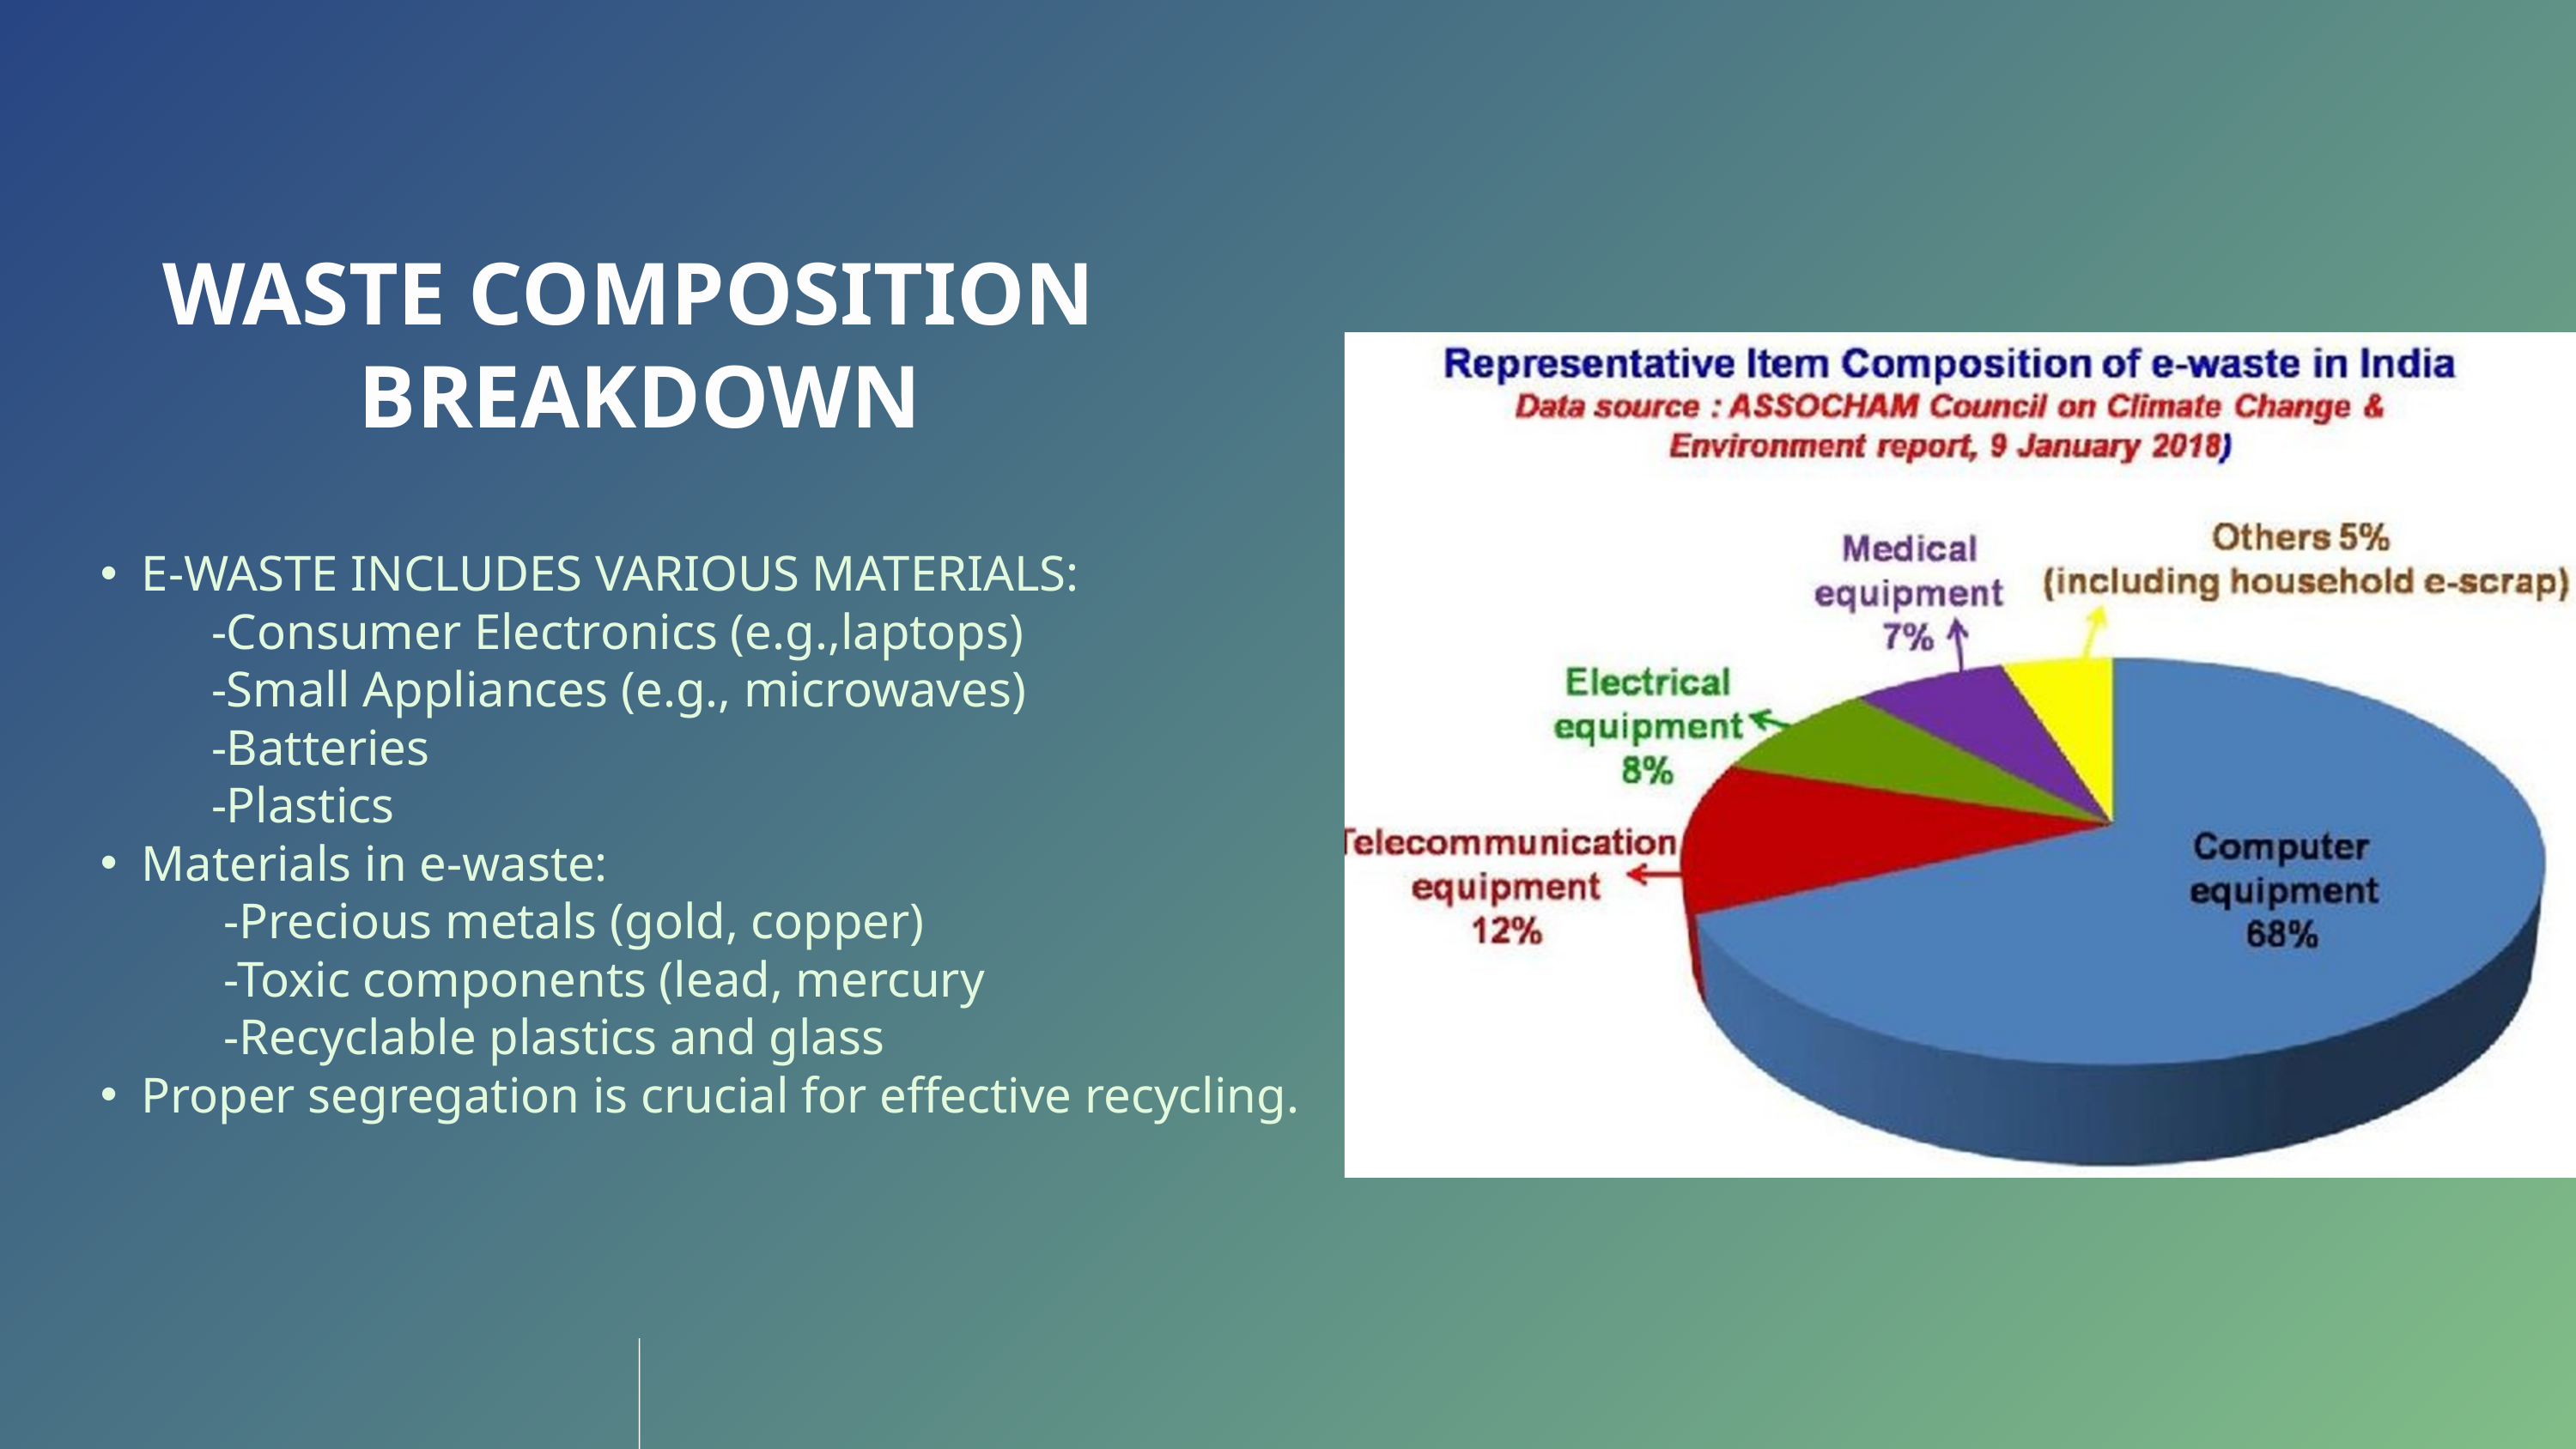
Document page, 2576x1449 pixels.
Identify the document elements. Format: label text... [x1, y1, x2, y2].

text_box [1344, 0, 2576, 332]
text_box [1344, 1178, 2576, 1449]
text_box WASTE COMPOSITION BREAKDOWN [26, 239, 1255, 446]
text_box E-WASTE INCLUDES VARIOUS MATERIALS: -Consumer Electronics (e.g.,laptops) -Small Appliances (e.g., microwaves) -Batteries -Plastics Materials in e-waste: -Precious metals (gold, copper) -Toxic components (lead, mercury -Recyclable plastics and glass Proper segregation is crucial for effective recycling. [59, 543, 1345, 1181]
text_box [1344, 332, 2576, 1178]
